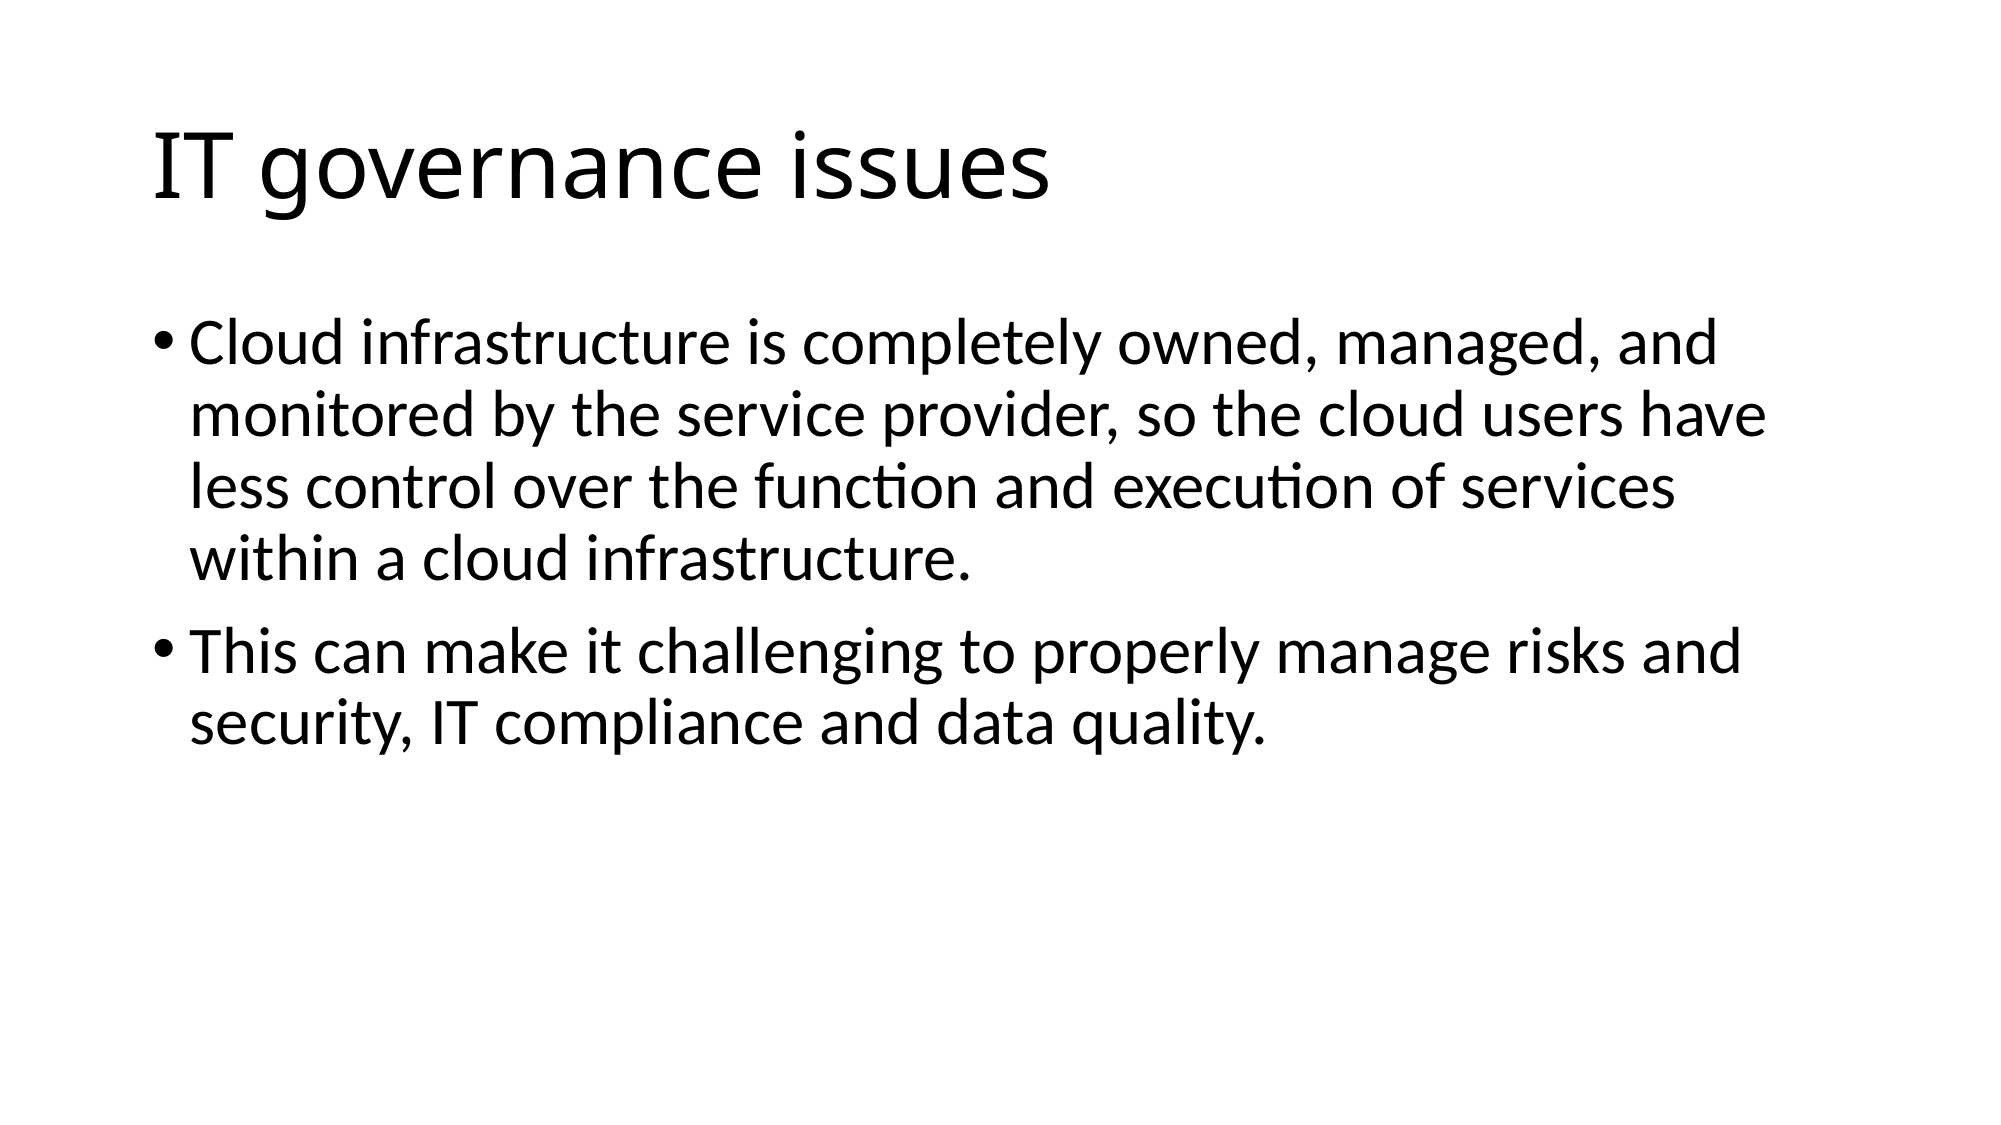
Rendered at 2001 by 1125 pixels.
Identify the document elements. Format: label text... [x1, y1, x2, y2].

title IT governance issues [137, 59, 1863, 278]
list Cloud infrastructure is completely owned, managed, and monitored by the service provider, so the cloud users have less control over the function and execution of services within a cloud infrastructure. This can make it challenging to properly manage risks and security, IT compliance and data quality. [137, 299, 1863, 1014]
